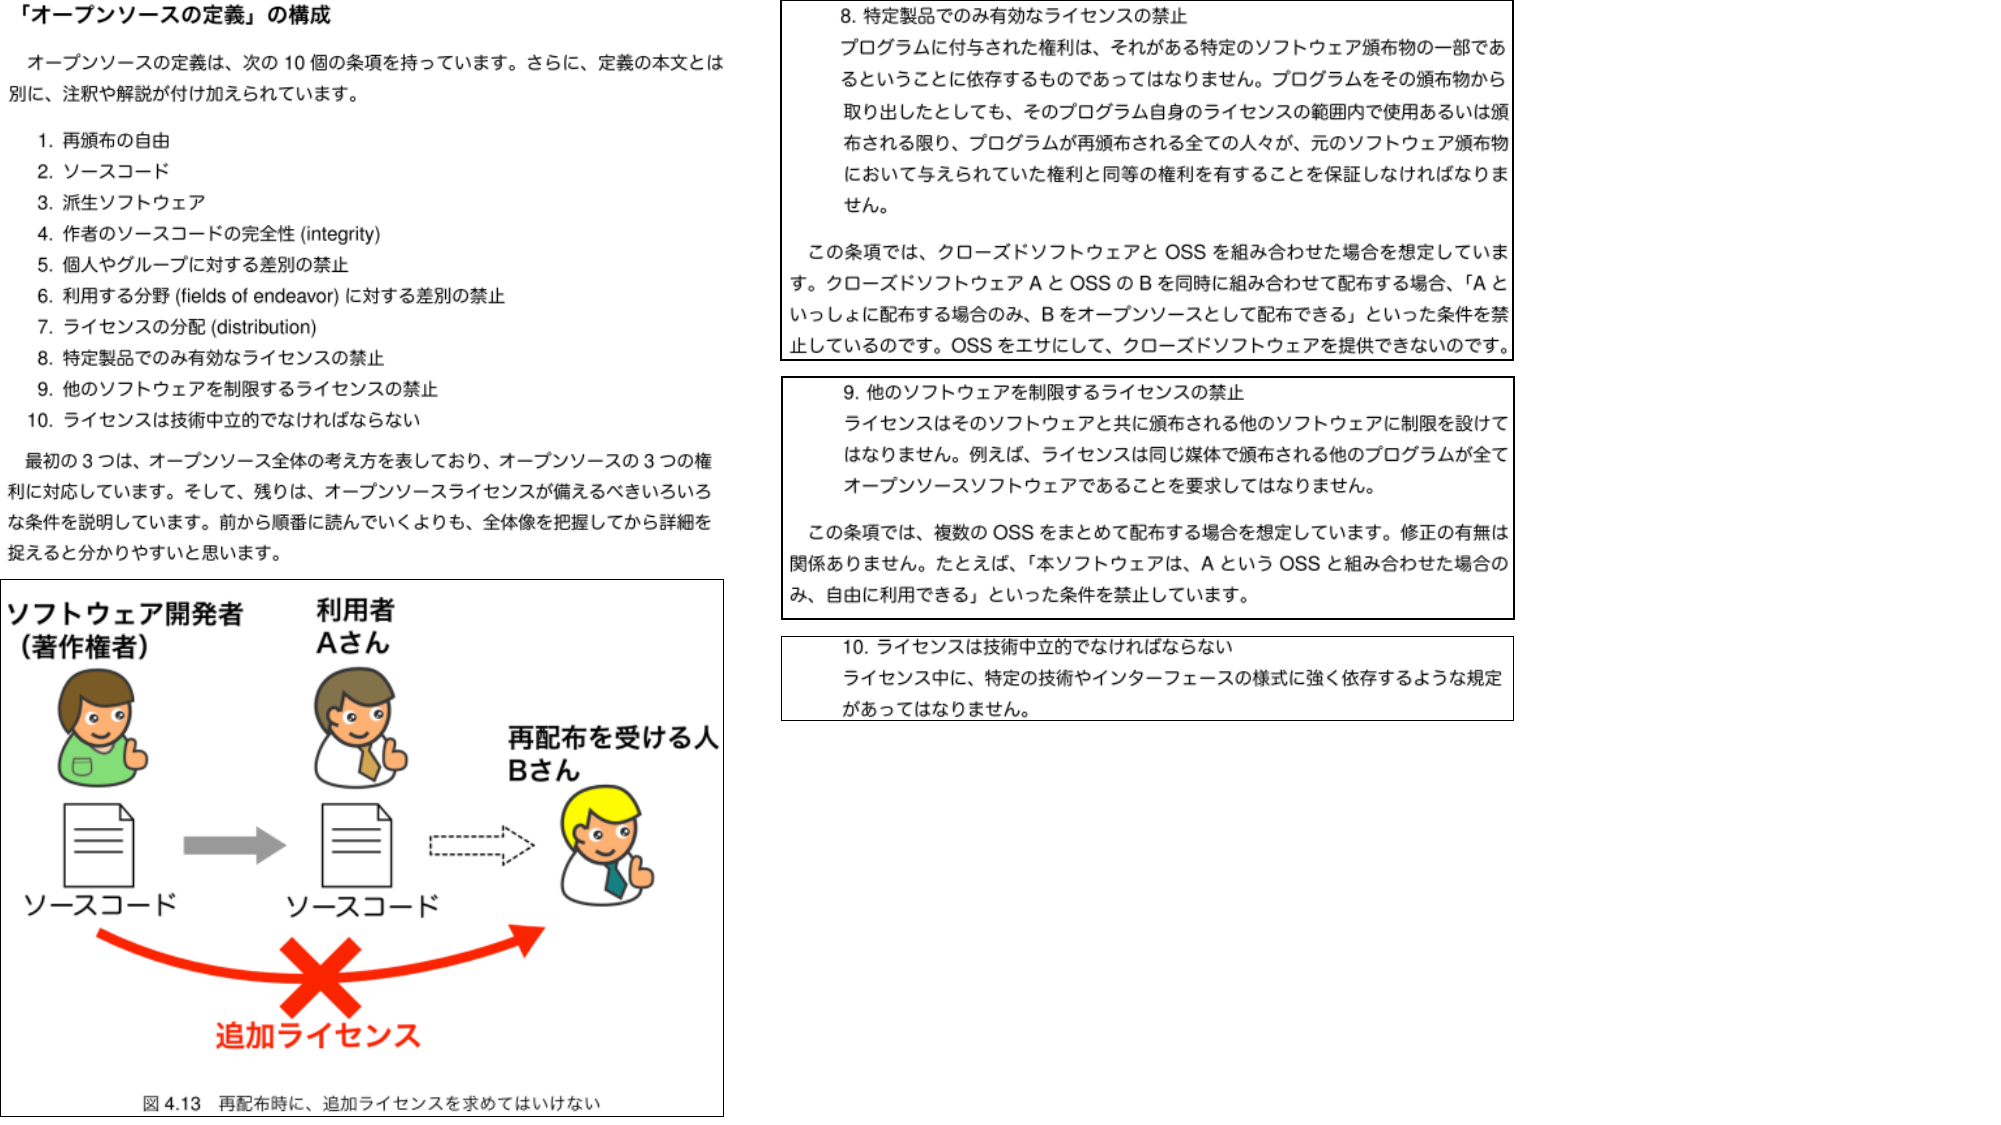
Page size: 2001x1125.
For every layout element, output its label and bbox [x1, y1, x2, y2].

text_box [780, 0, 1514, 361]
picture [781, 636, 1514, 721]
picture [793, 0, 1509, 92]
text_box [781, 376, 1515, 620]
picture [787, 100, 1509, 610]
picture [0, 0, 724, 431]
picture [0, 444, 712, 566]
picture [0, 579, 724, 1117]
